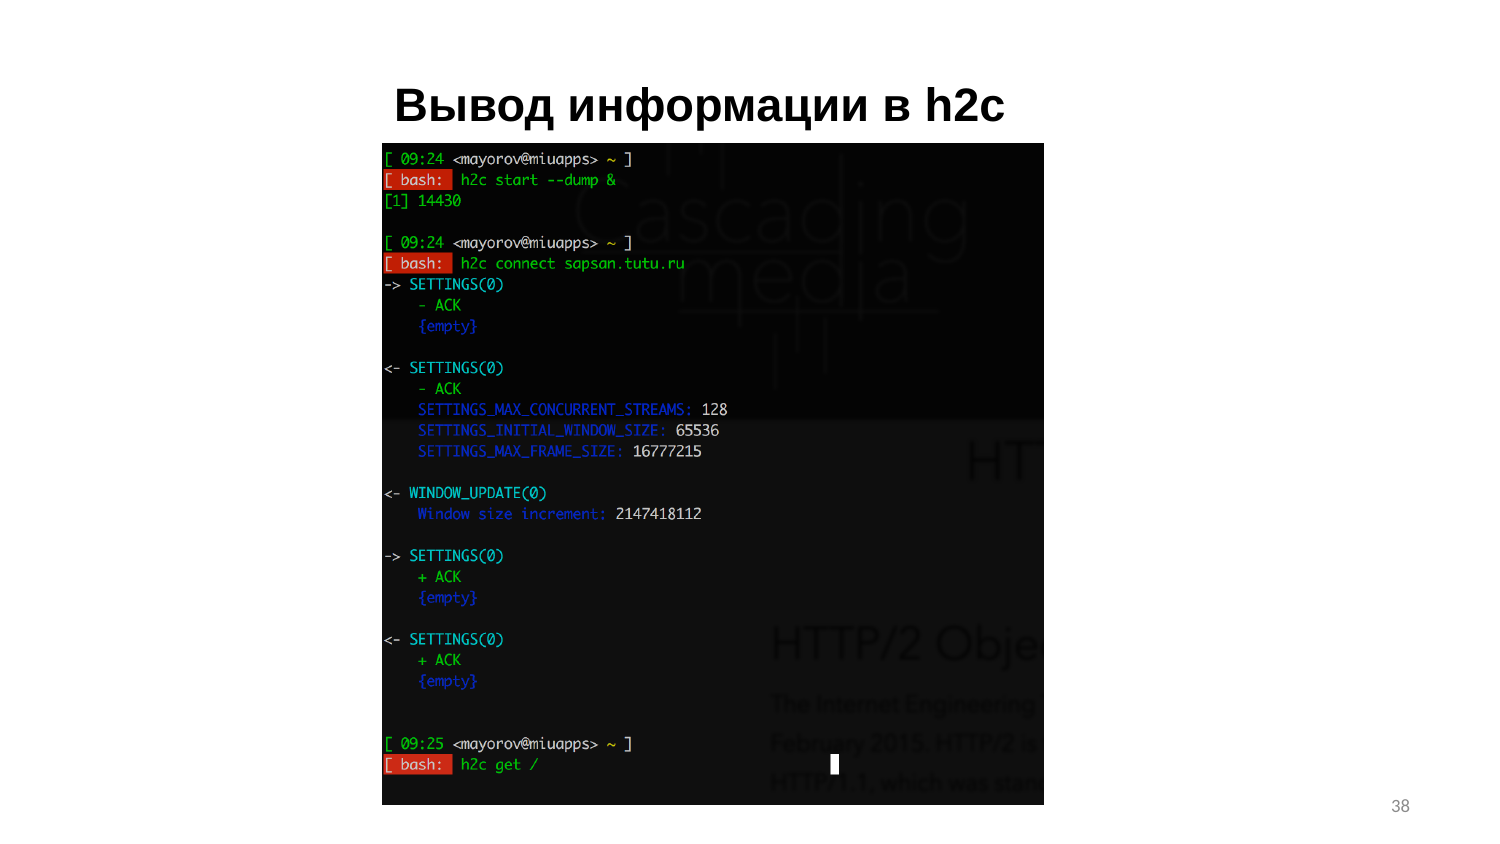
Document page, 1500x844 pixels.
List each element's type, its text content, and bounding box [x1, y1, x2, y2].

text_box Вывод информации в h2c [76, 67, 1324, 139]
picture [381, 143, 1044, 805]
slide_number 38 [1074, 782, 1425, 827]
